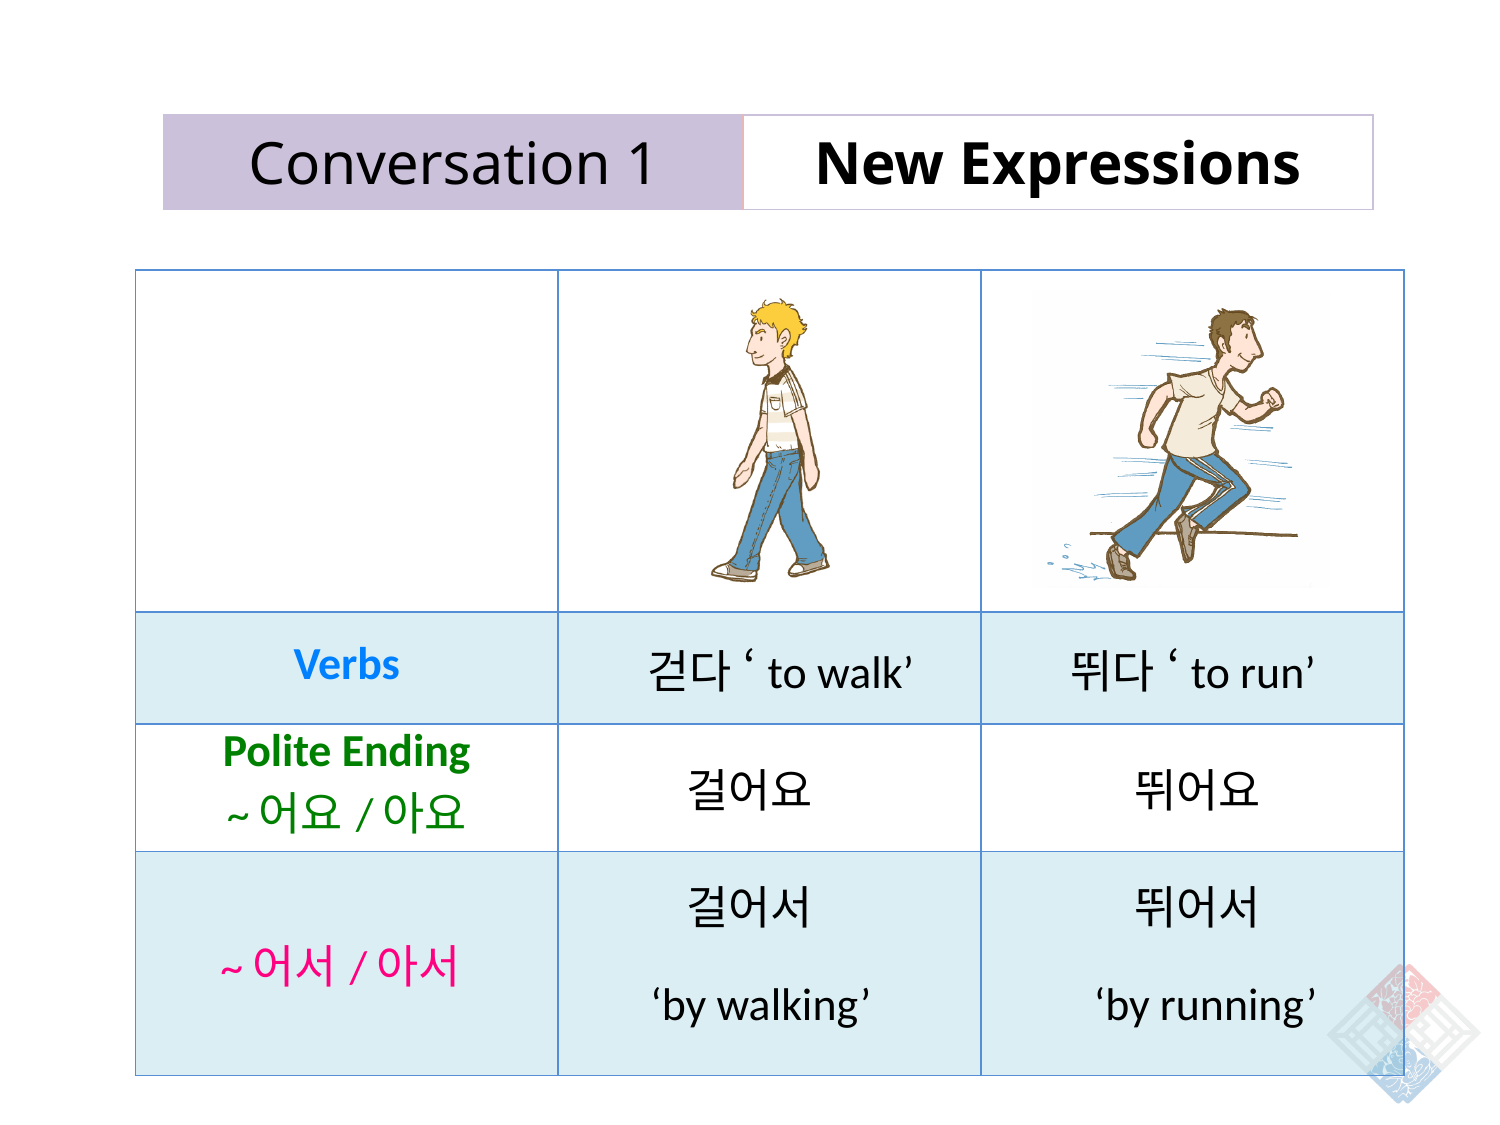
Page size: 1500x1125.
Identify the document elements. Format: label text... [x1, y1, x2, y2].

table_header [559, 271, 980, 611]
text_box 걸어서 [671, 871, 828, 942]
table_cell [559, 852, 980, 1075]
table_header [136, 271, 557, 611]
table_header [982, 271, 1403, 611]
table_cell Polite Ending ~어요/아요 [136, 725, 557, 851]
table_cell [982, 725, 1403, 851]
text_box ‘by walking’ [635, 967, 887, 1037]
table_cell [559, 725, 980, 851]
picture [1032, 290, 1331, 589]
picture [618, 290, 916, 589]
text_box ‘by running’ [1079, 967, 1333, 1037]
table_cell ~어서/아서 [136, 852, 557, 1075]
table_cell Verbs [136, 613, 557, 723]
table_cell [982, 852, 1403, 1075]
table_header New Expressions [744, 116, 1372, 209]
table_header Conversation 1 [165, 116, 742, 209]
text_box 뛰어서 [1119, 871, 1276, 942]
text_box 걷다 ‘to walk’ [632, 635, 929, 705]
text_box 뛰다 ‘to run’ [1055, 635, 1331, 705]
table_cell [982, 613, 1403, 723]
text_box 뛰어요 [1119, 754, 1276, 824]
table_cell [559, 613, 980, 723]
text_box 걸어요 [671, 754, 828, 824]
